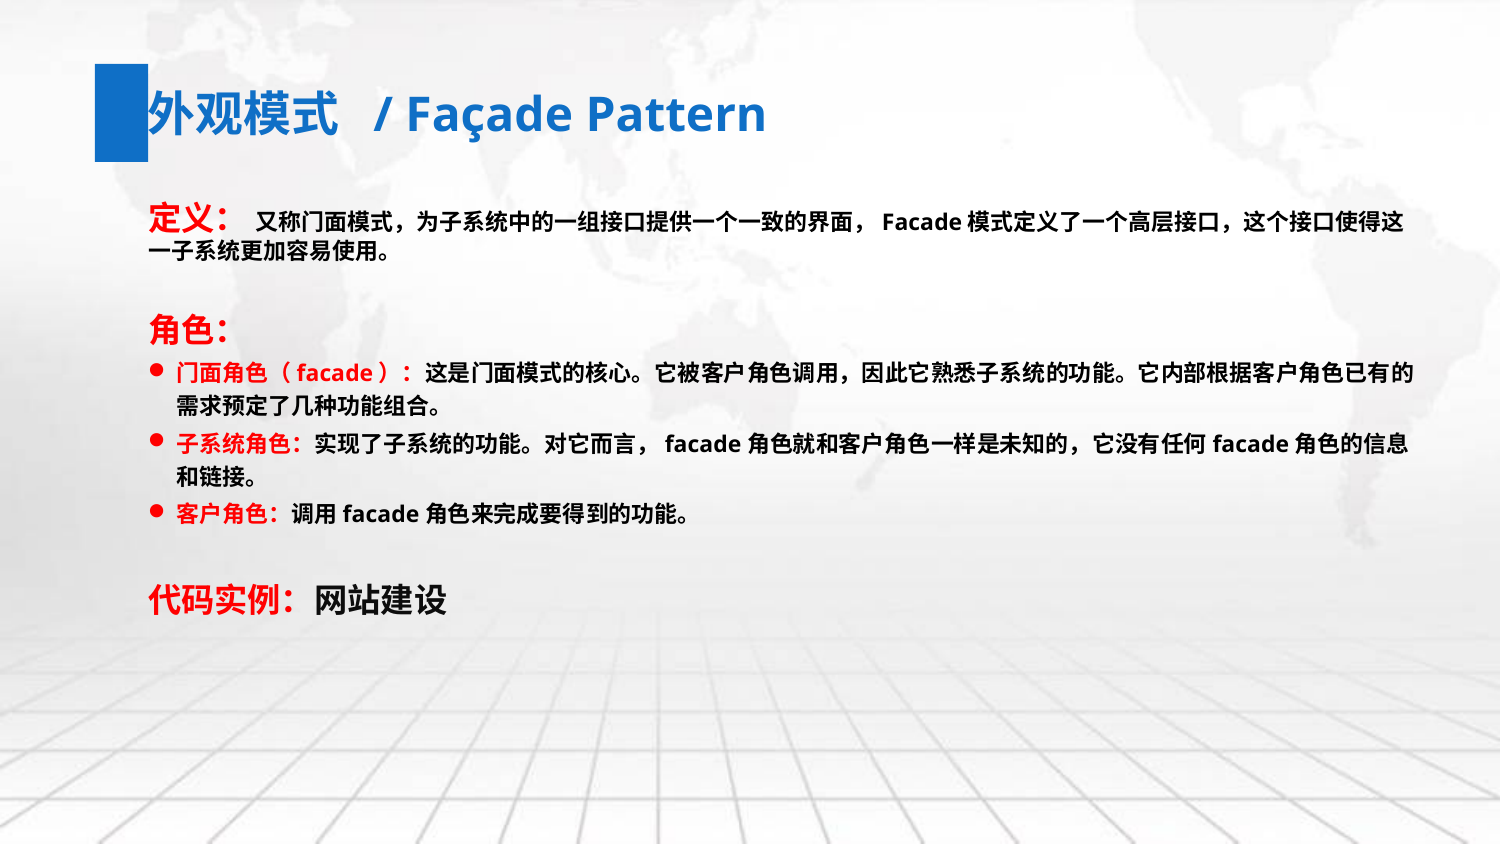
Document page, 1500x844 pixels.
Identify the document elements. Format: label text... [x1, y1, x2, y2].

text_box [93, 62, 150, 164]
picture [0, 0, 1500, 844]
text_box 定义： 又称门面模式，为子系统中的一组接口提供一个一致的界面，Facade模式定义了一个高层接口，这个接口使得这一子系统更加容易使用。 角色： 门面角色（facade）：这是门面模式的核心。它被客户角色调用，因此它熟悉子系统的功能。它内部根据客户角色已有的需求预定了几种功能组合。 子系统角色：实现了子系统的功能。对它而言，facade角色就和客户角色一样是未知的，它没有任何facade角色的信息和链接。 客户角色：调用facade角色来完成要得到的功能。 代码实例：网站建设 [148, 196, 1425, 620]
text_box 外观模式 / Façade Pattern [136, 78, 780, 147]
